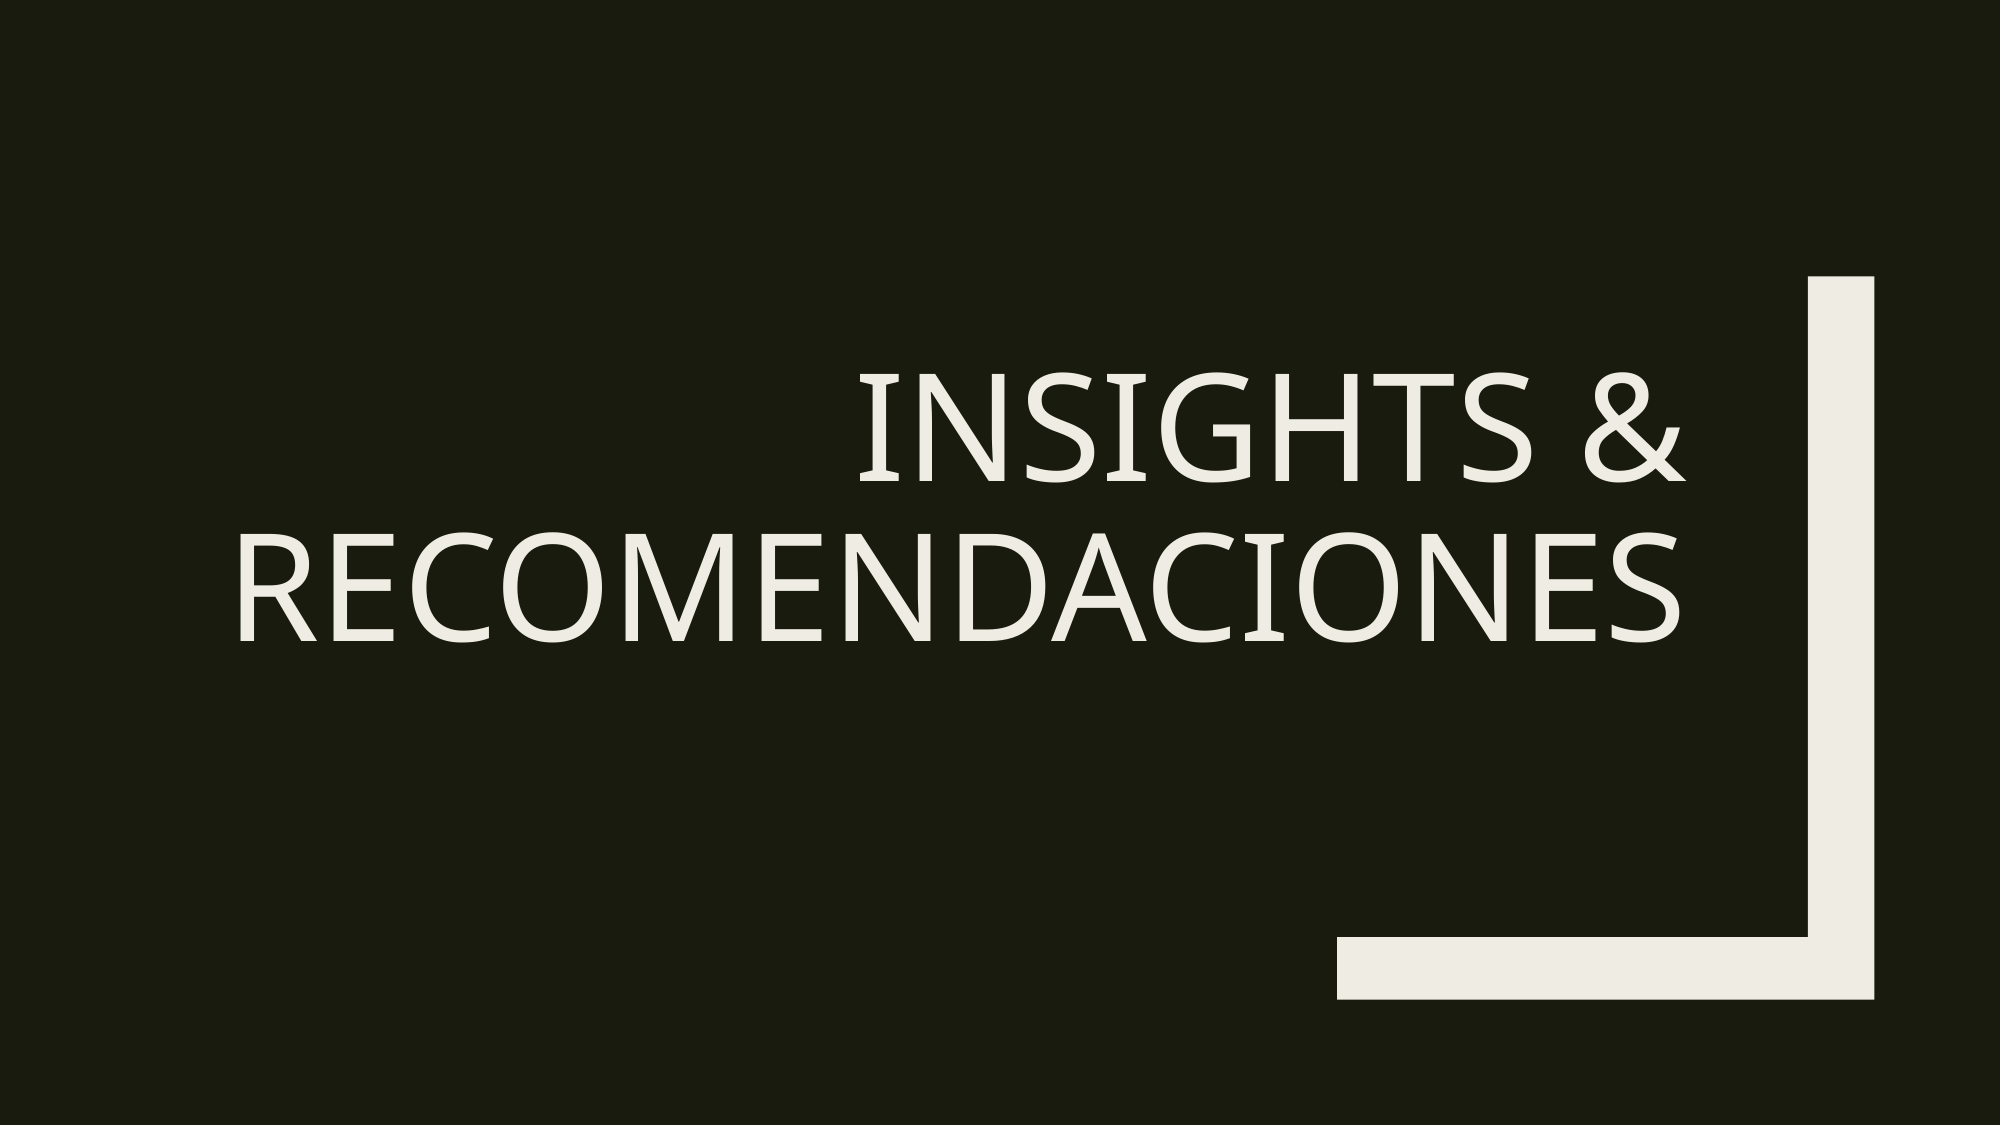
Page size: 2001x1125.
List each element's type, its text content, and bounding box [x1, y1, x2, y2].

title INSIGHTS & RECOMENDACIONES [125, 213, 1703, 682]
